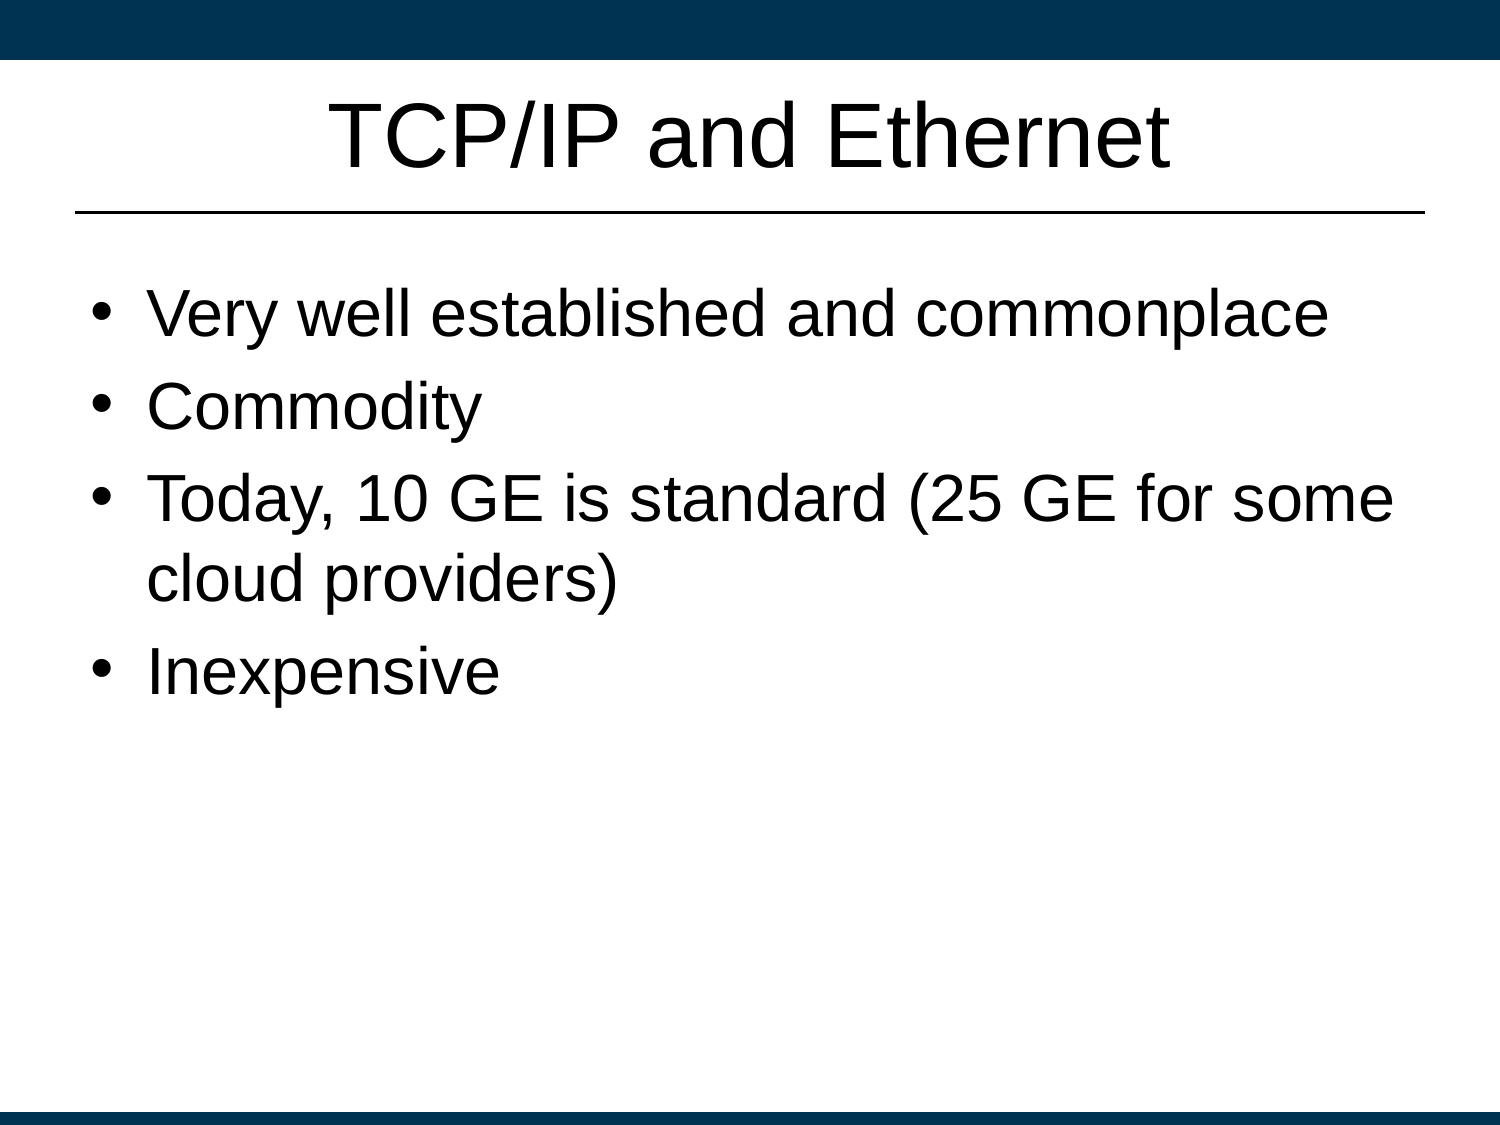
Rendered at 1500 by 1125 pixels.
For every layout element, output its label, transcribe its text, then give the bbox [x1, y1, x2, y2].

title TCP/IP and Ethernet [75, 37, 1425, 225]
list Very well established and commonplace Commodity Today, 10 GE is standard (25 GE for some cloud providers) Inexpensive [75, 262, 1425, 1005]
